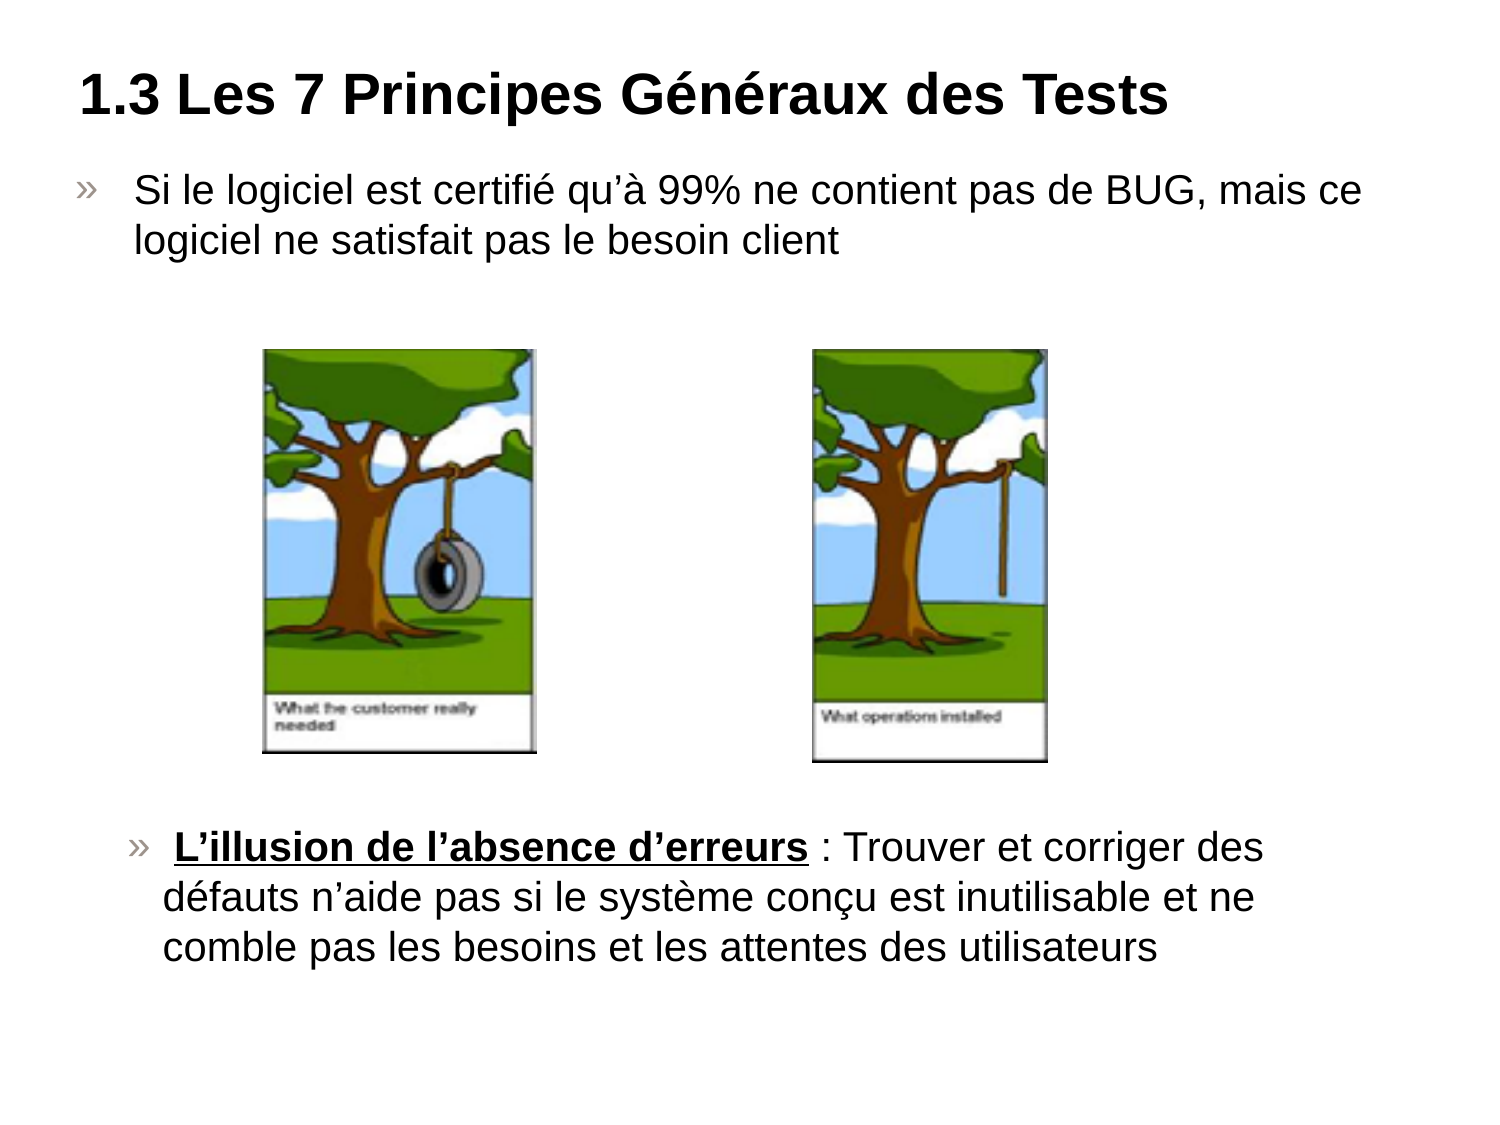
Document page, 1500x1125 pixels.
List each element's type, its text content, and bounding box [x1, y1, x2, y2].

list Si le logiciel est certifié qu’à 99% ne contient pas de BUG, mais ce logiciel ne satisfait pas le besoin client [74, 162, 1452, 785]
title 1.3 Les 7 Principes Généraux des Tests [79, 55, 1456, 146]
picture [812, 349, 1048, 763]
text_box [62, 800, 1439, 1000]
text_box L’illusion de l’absence d’erreurs : Trouver et corriger des défauts n’aide pas si le système conçu est inutilisable et ne comble pas les besoins et les attentes des utilisateurs [112, 812, 1288, 1049]
picture [262, 349, 537, 754]
